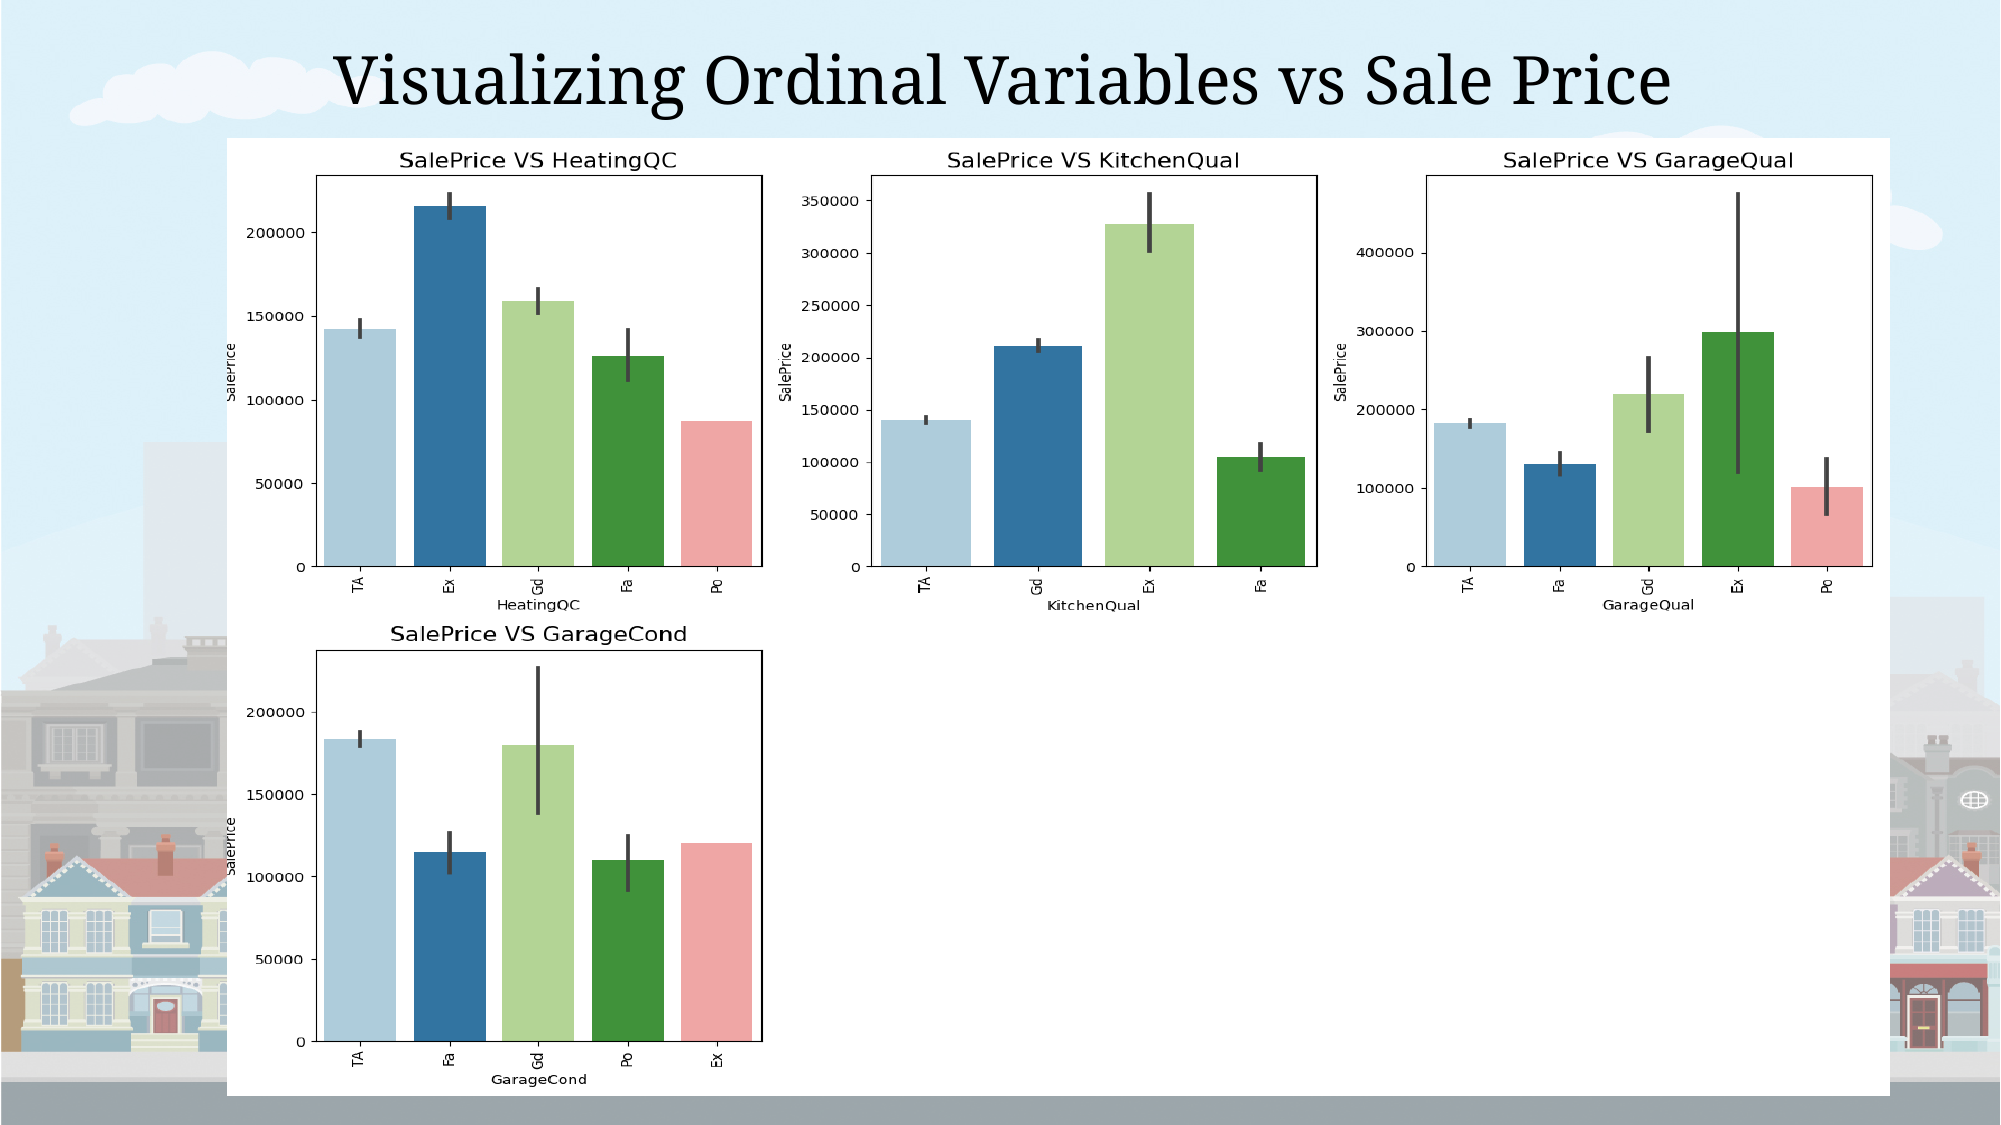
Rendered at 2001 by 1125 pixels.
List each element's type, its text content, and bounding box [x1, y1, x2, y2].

picture [227, 138, 1890, 1096]
text_box Visualizing Ordinal Variables vs Sale Price [118, 30, 1890, 125]
